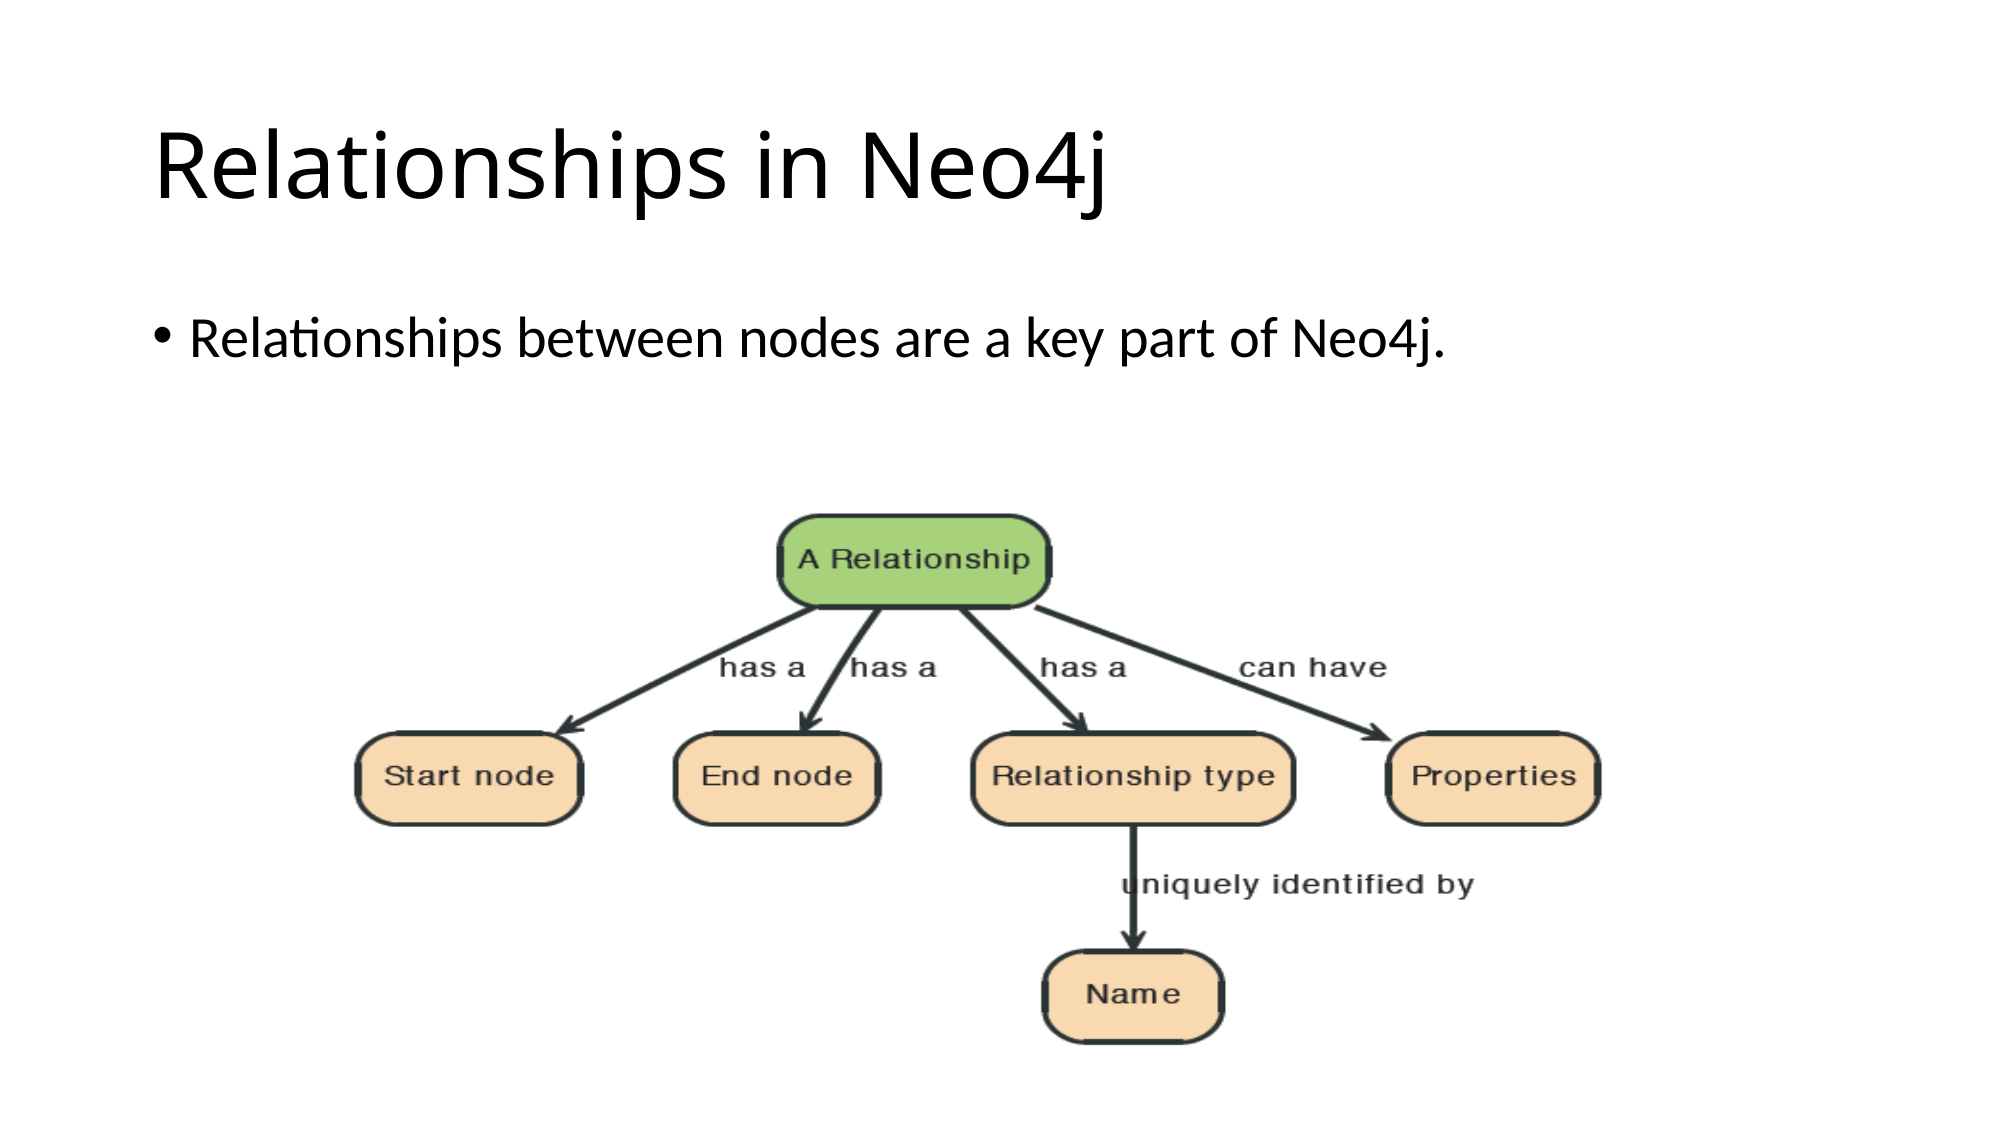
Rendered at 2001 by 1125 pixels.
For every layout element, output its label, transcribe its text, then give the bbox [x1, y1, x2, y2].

list Relationships between nodes are a key part of Neo4j. [137, 299, 1863, 1014]
picture [324, 493, 1650, 1063]
title Relationships in Neo4j [137, 59, 1863, 278]
